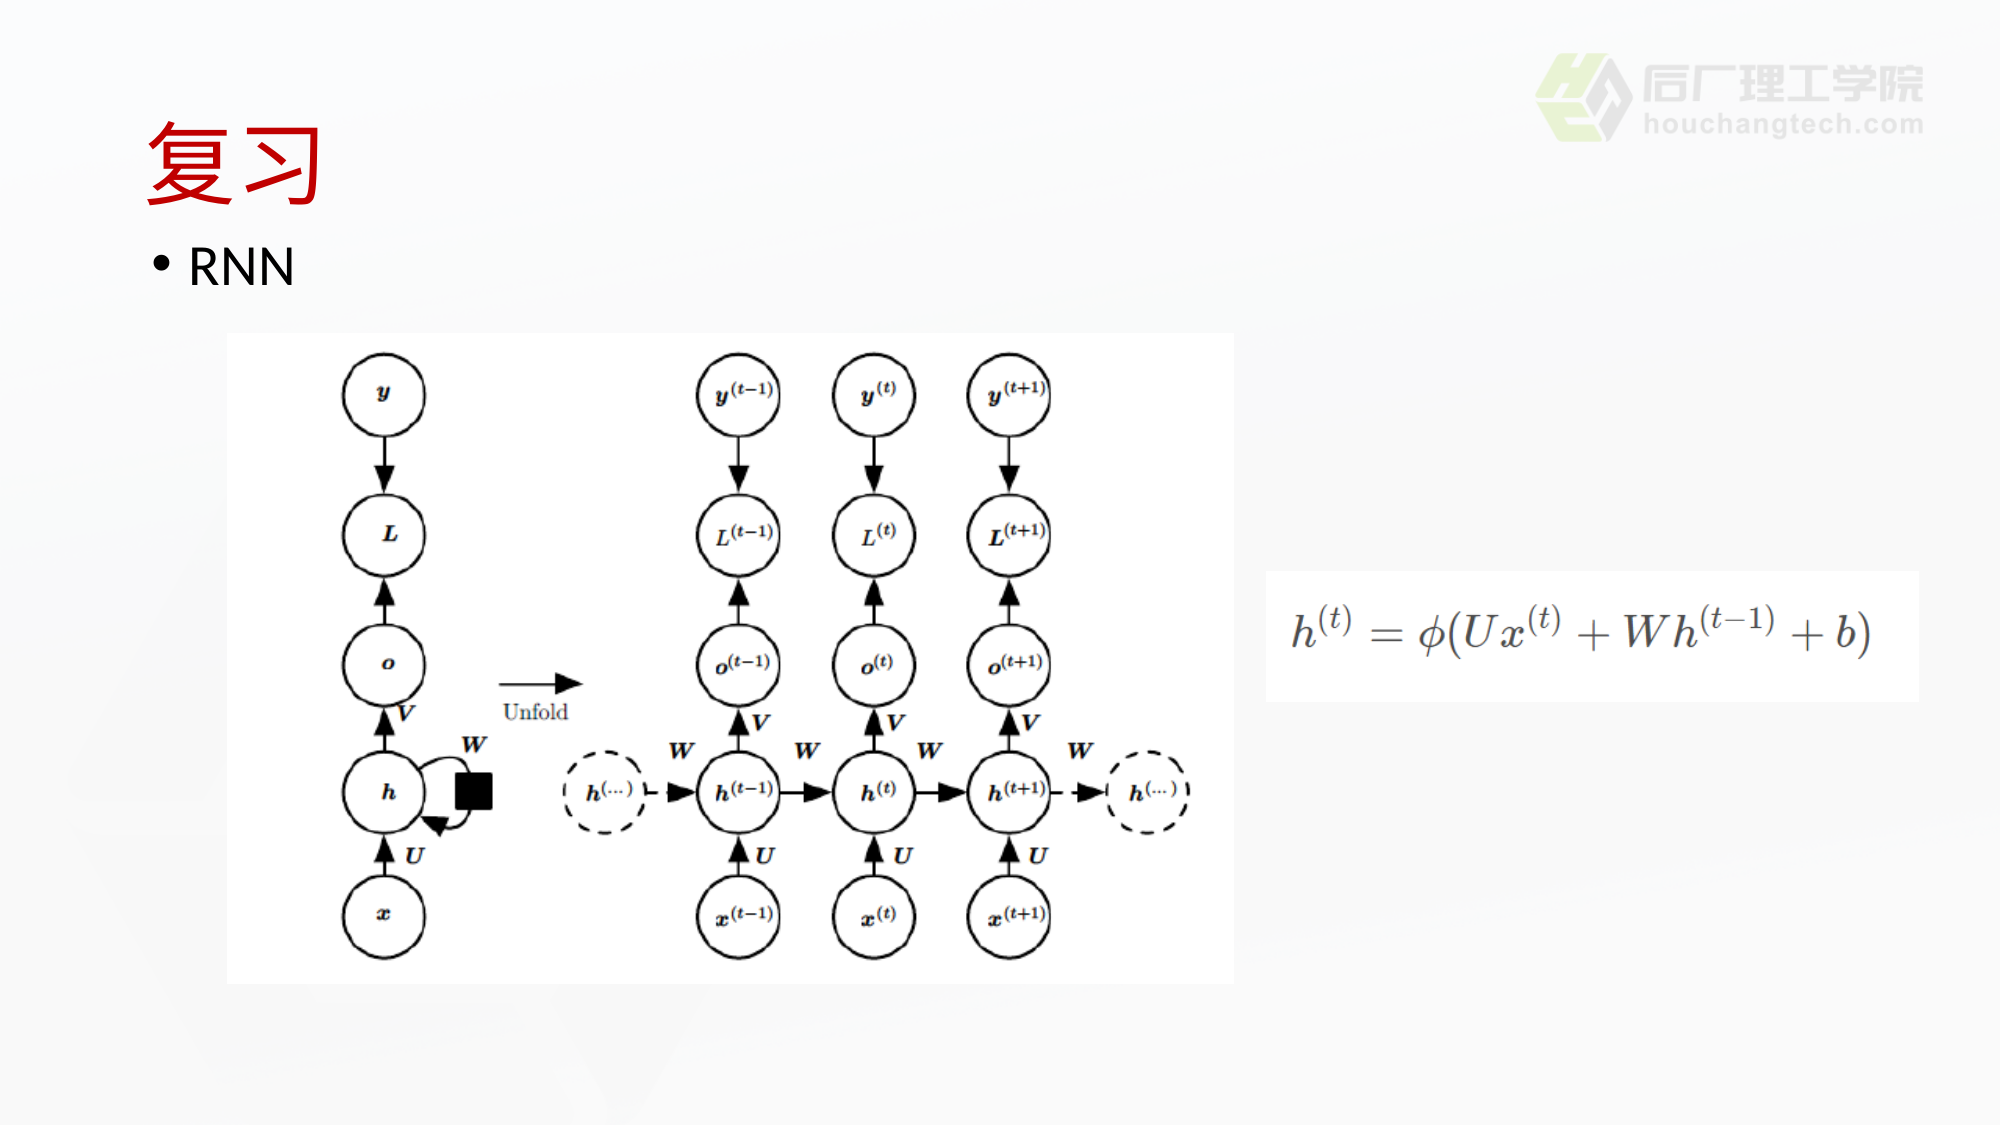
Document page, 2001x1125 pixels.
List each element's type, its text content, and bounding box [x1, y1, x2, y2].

picture [1266, 570, 1919, 703]
list RNN [143, 232, 1870, 1041]
title 复习 [136, 59, 1863, 278]
picture [226, 333, 1234, 985]
